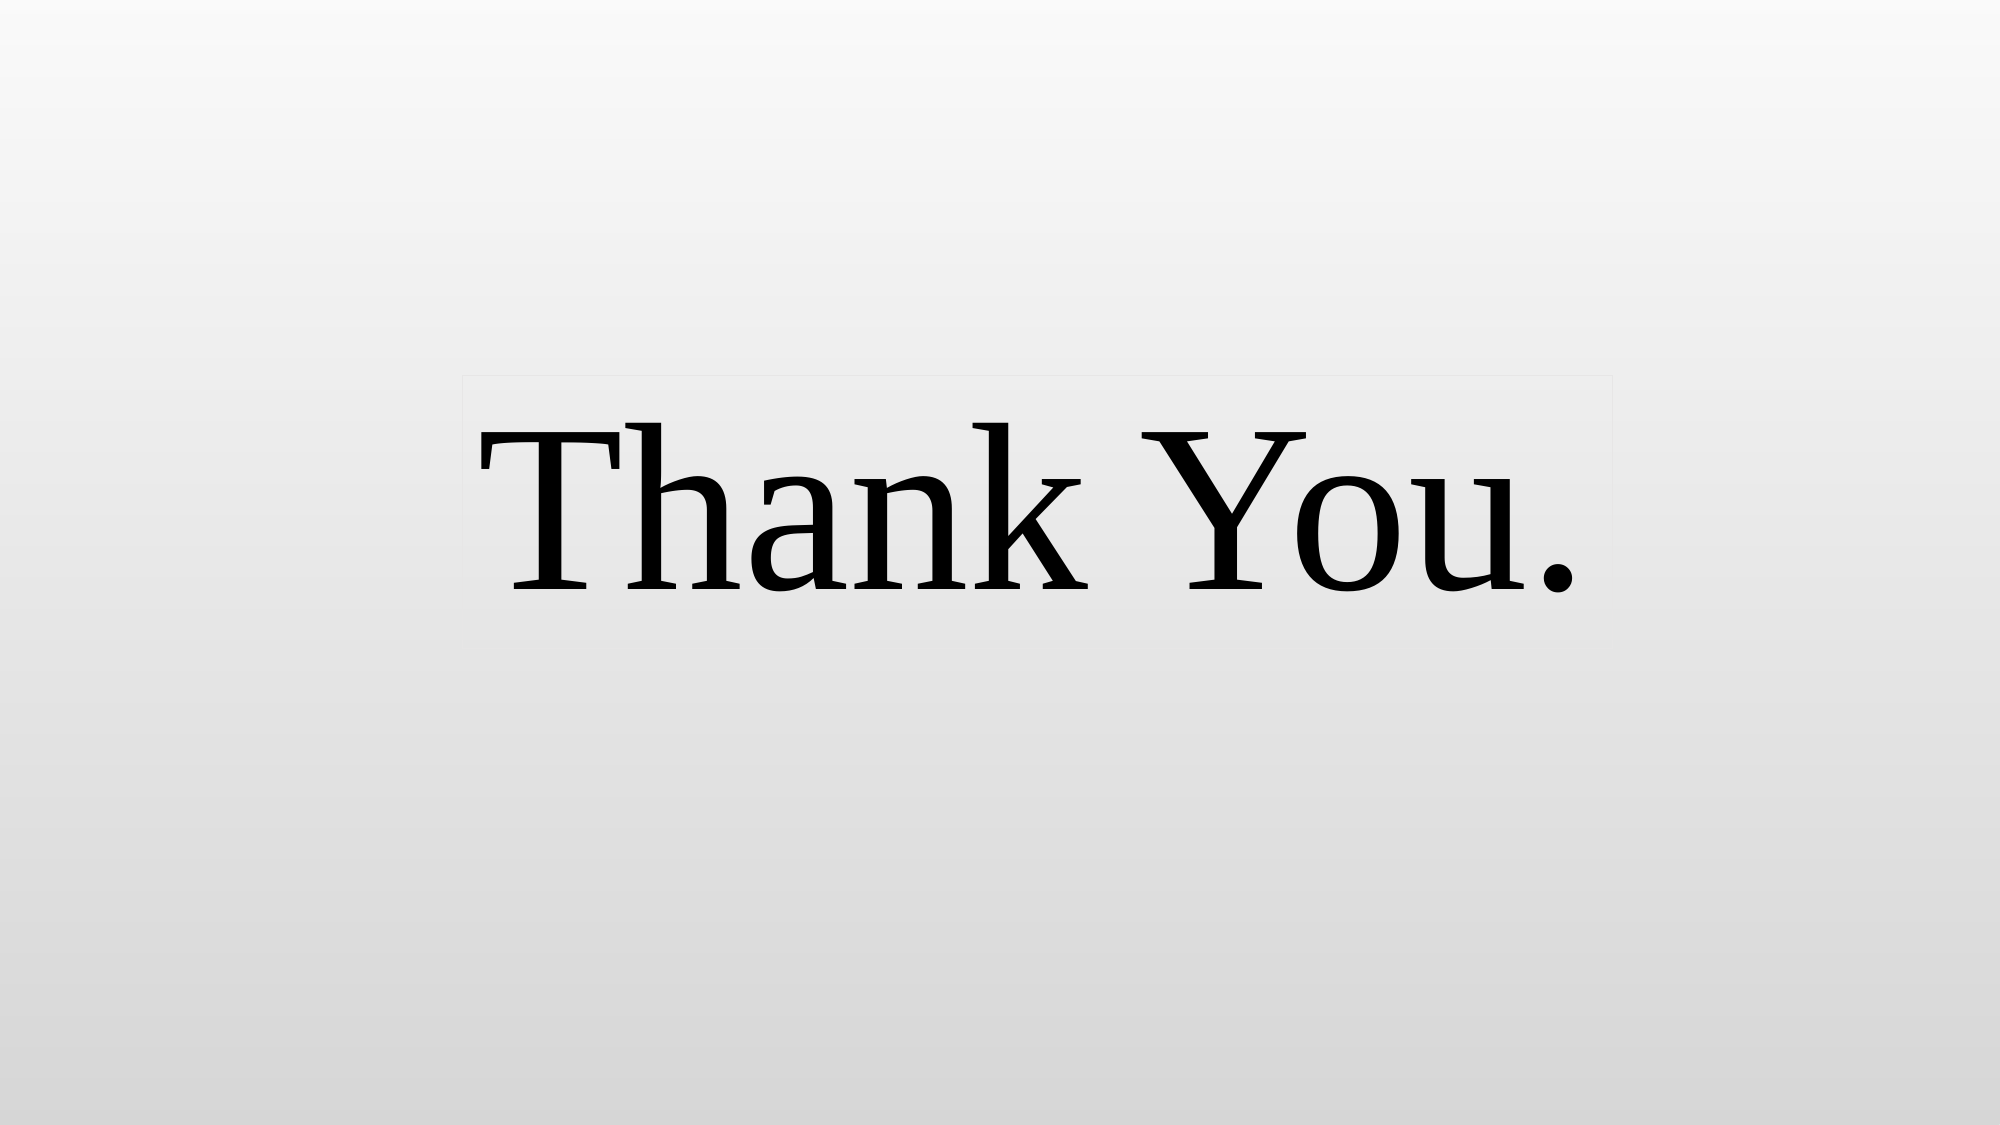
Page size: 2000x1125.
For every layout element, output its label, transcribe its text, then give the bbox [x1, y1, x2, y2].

text_box Thank You. [462, 375, 1613, 649]
